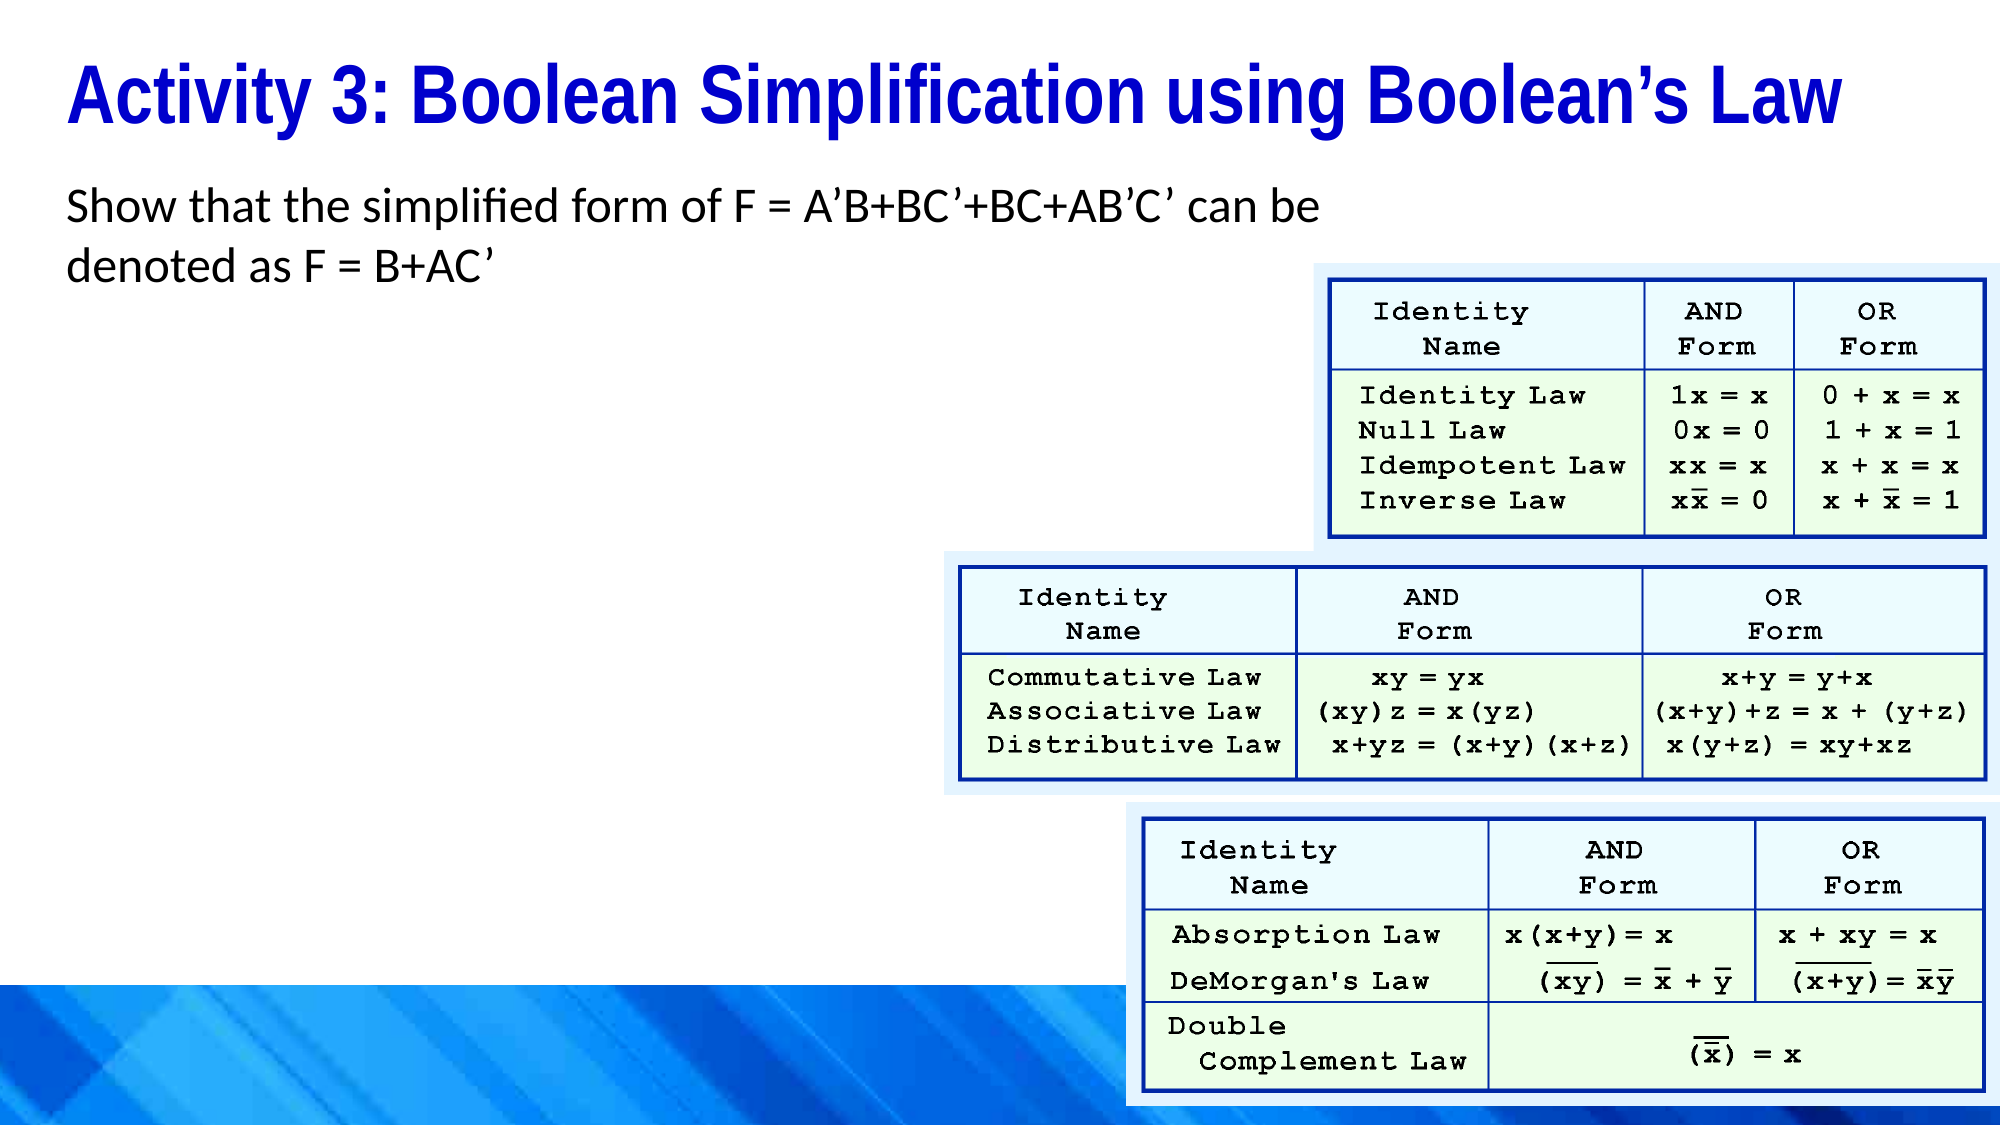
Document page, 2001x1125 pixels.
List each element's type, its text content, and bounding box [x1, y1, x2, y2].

text_box Show that the simplified form of F = A’B+BC’+BC+AB’C’ can be denoted as F = B+AC’ [51, 164, 1371, 300]
picture [0, 802, 2000, 1125]
picture [944, 263, 2000, 795]
list Activity 3: Boolean Simplification using Boolean’s Law [51, 43, 1933, 165]
